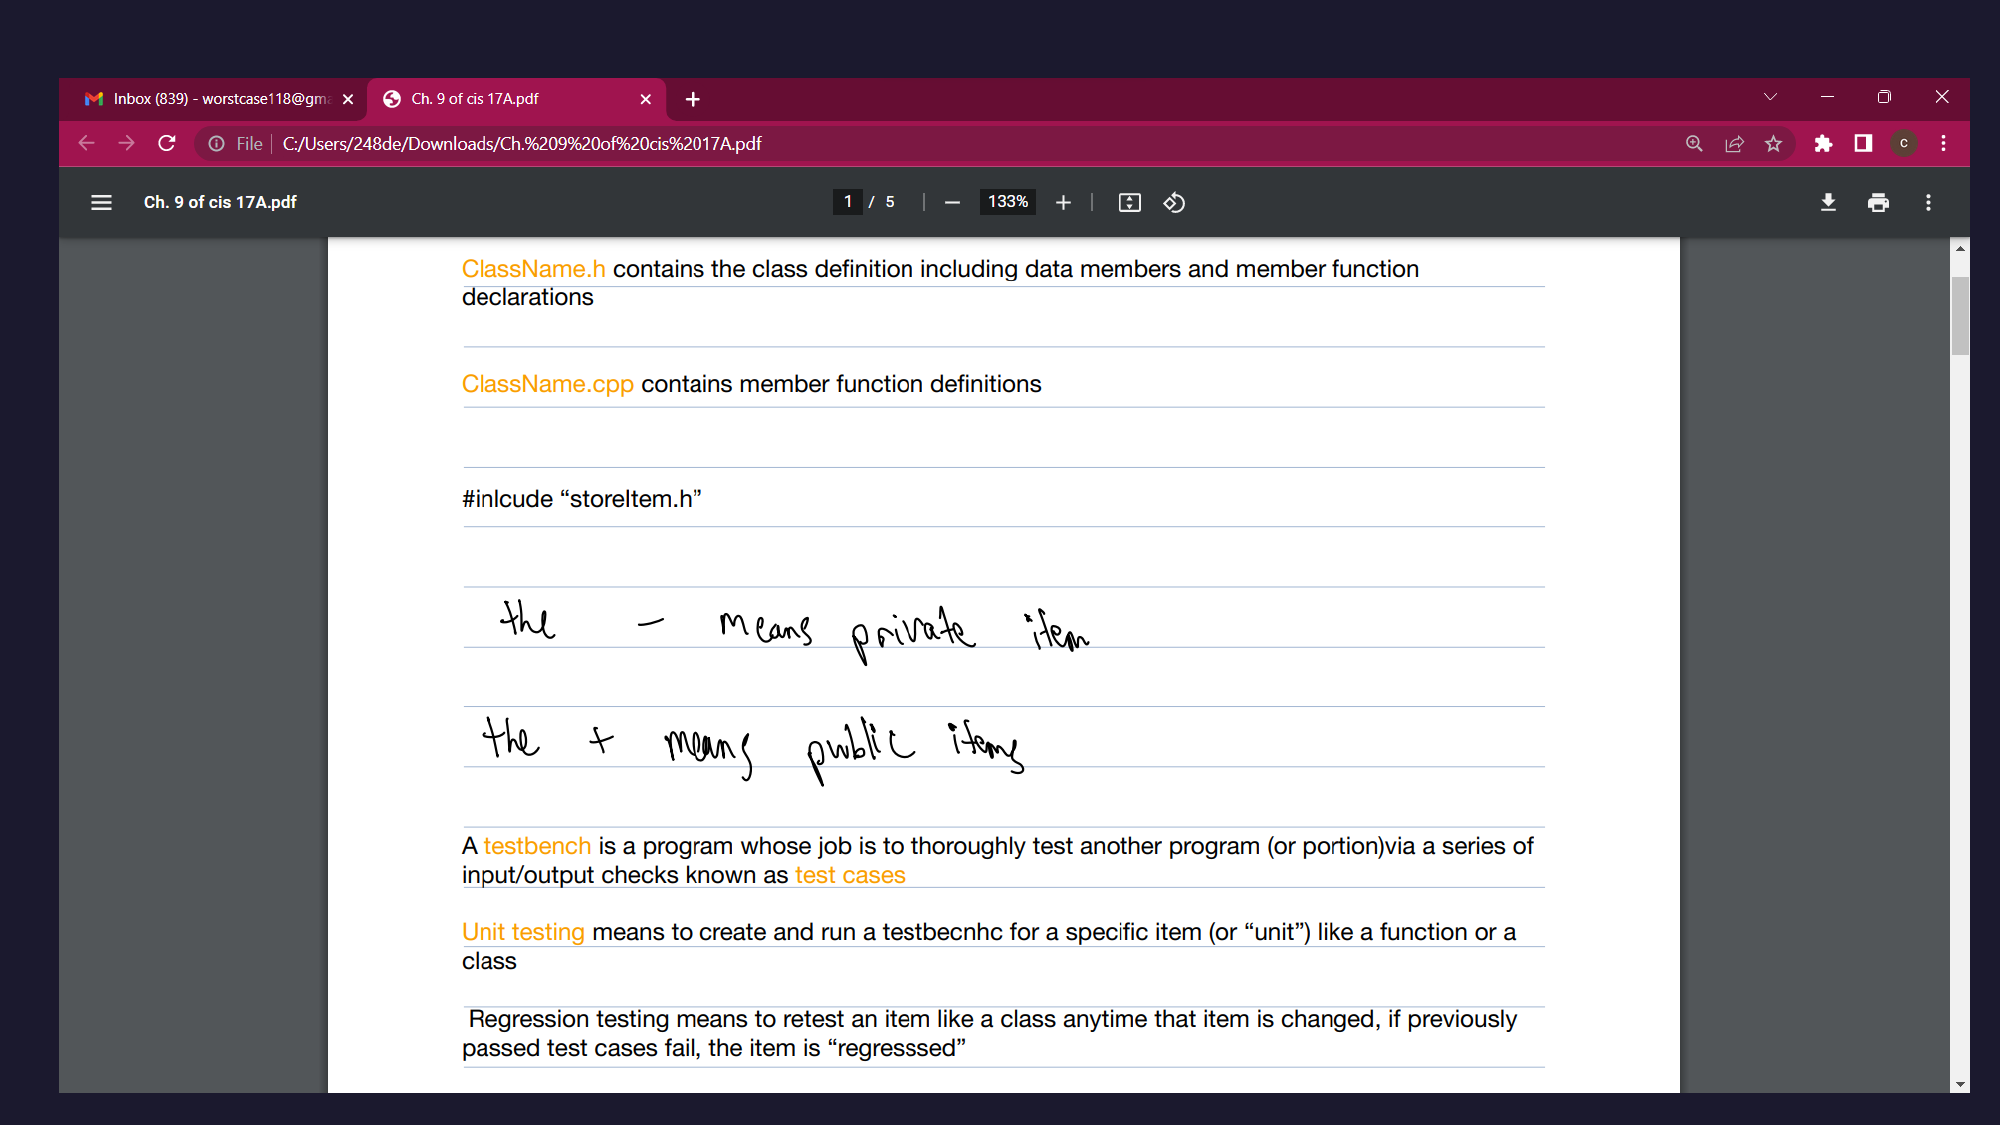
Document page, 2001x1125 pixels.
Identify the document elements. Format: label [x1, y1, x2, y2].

picture [59, 78, 1970, 1093]
